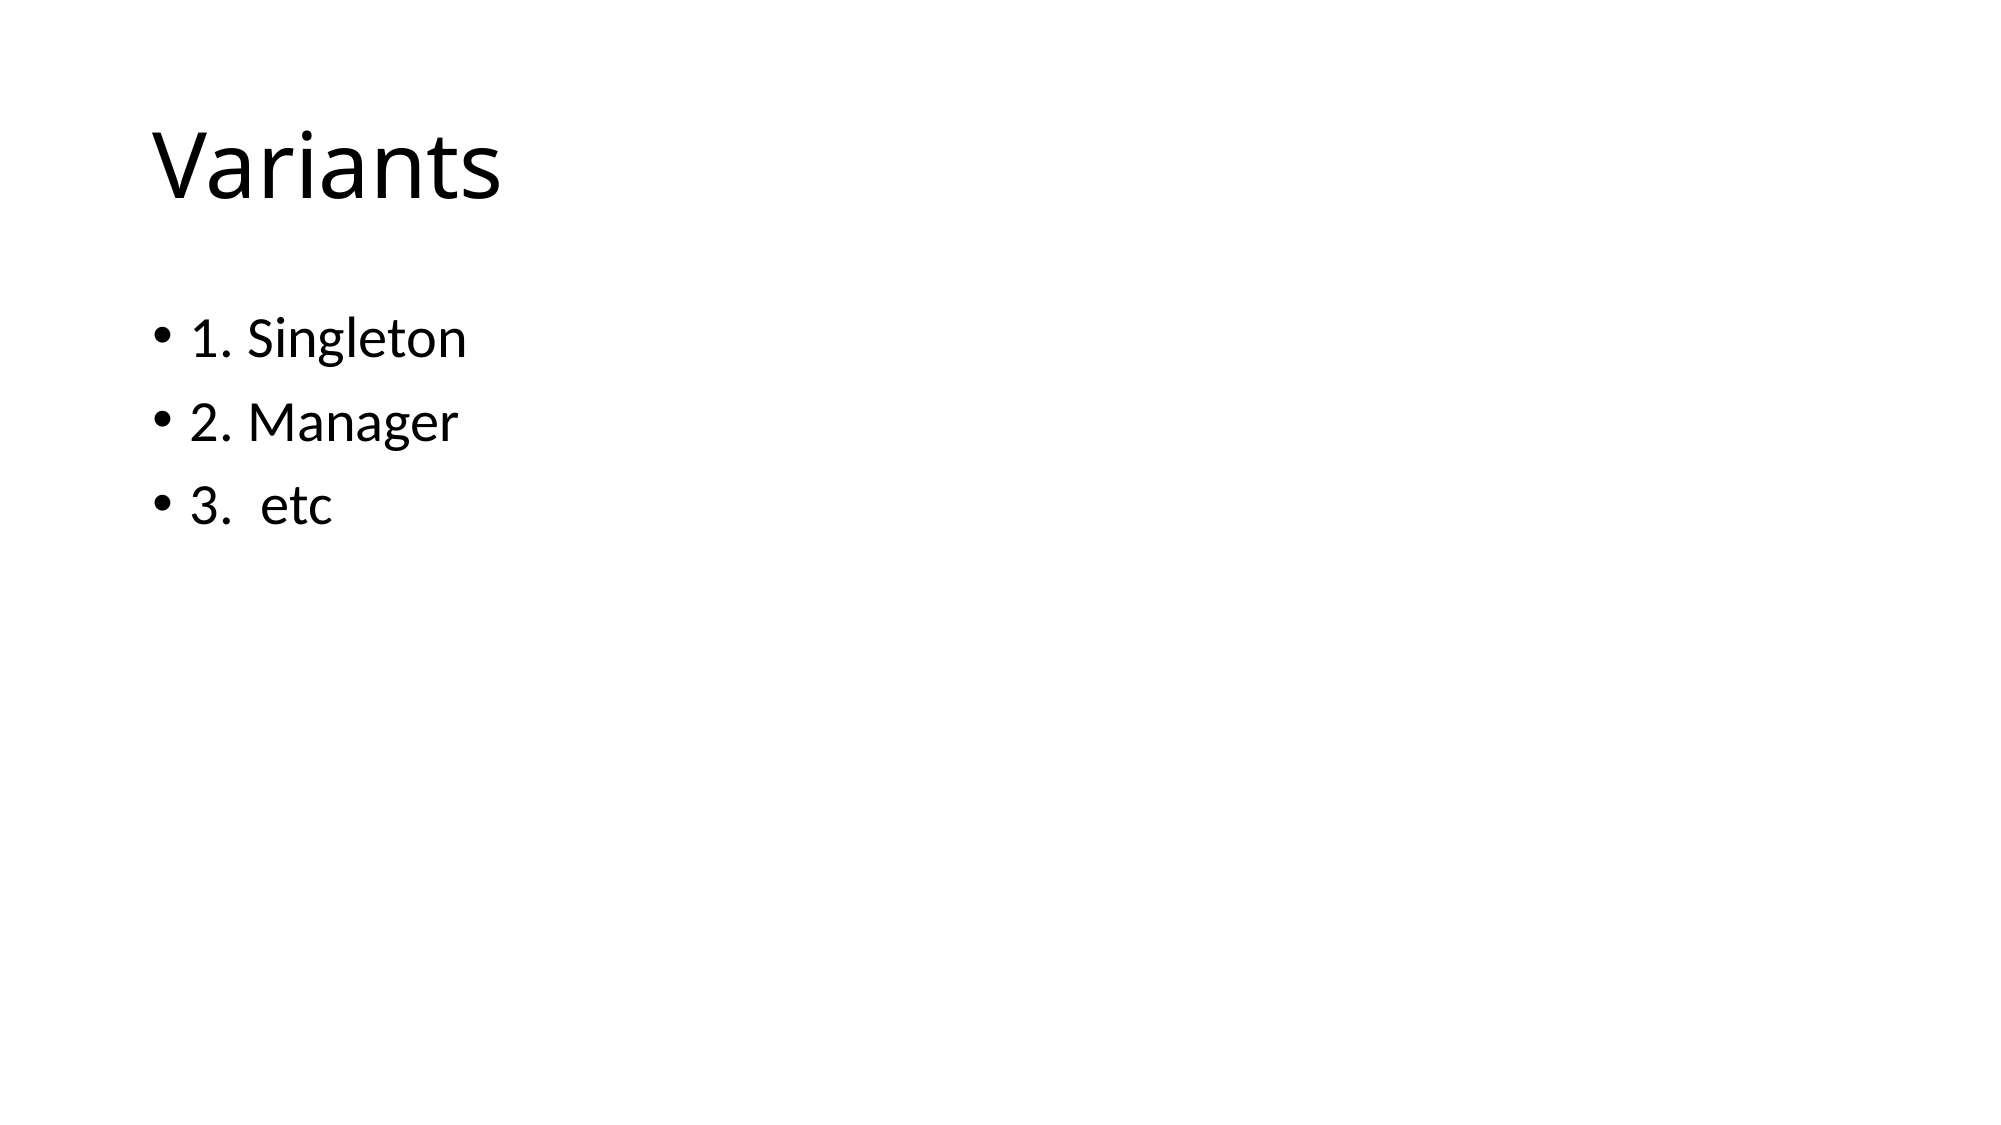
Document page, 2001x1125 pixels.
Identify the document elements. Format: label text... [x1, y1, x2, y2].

list 1. Singleton 2. Manager 3. etc [137, 299, 1863, 1014]
title Variants [137, 59, 1863, 278]
